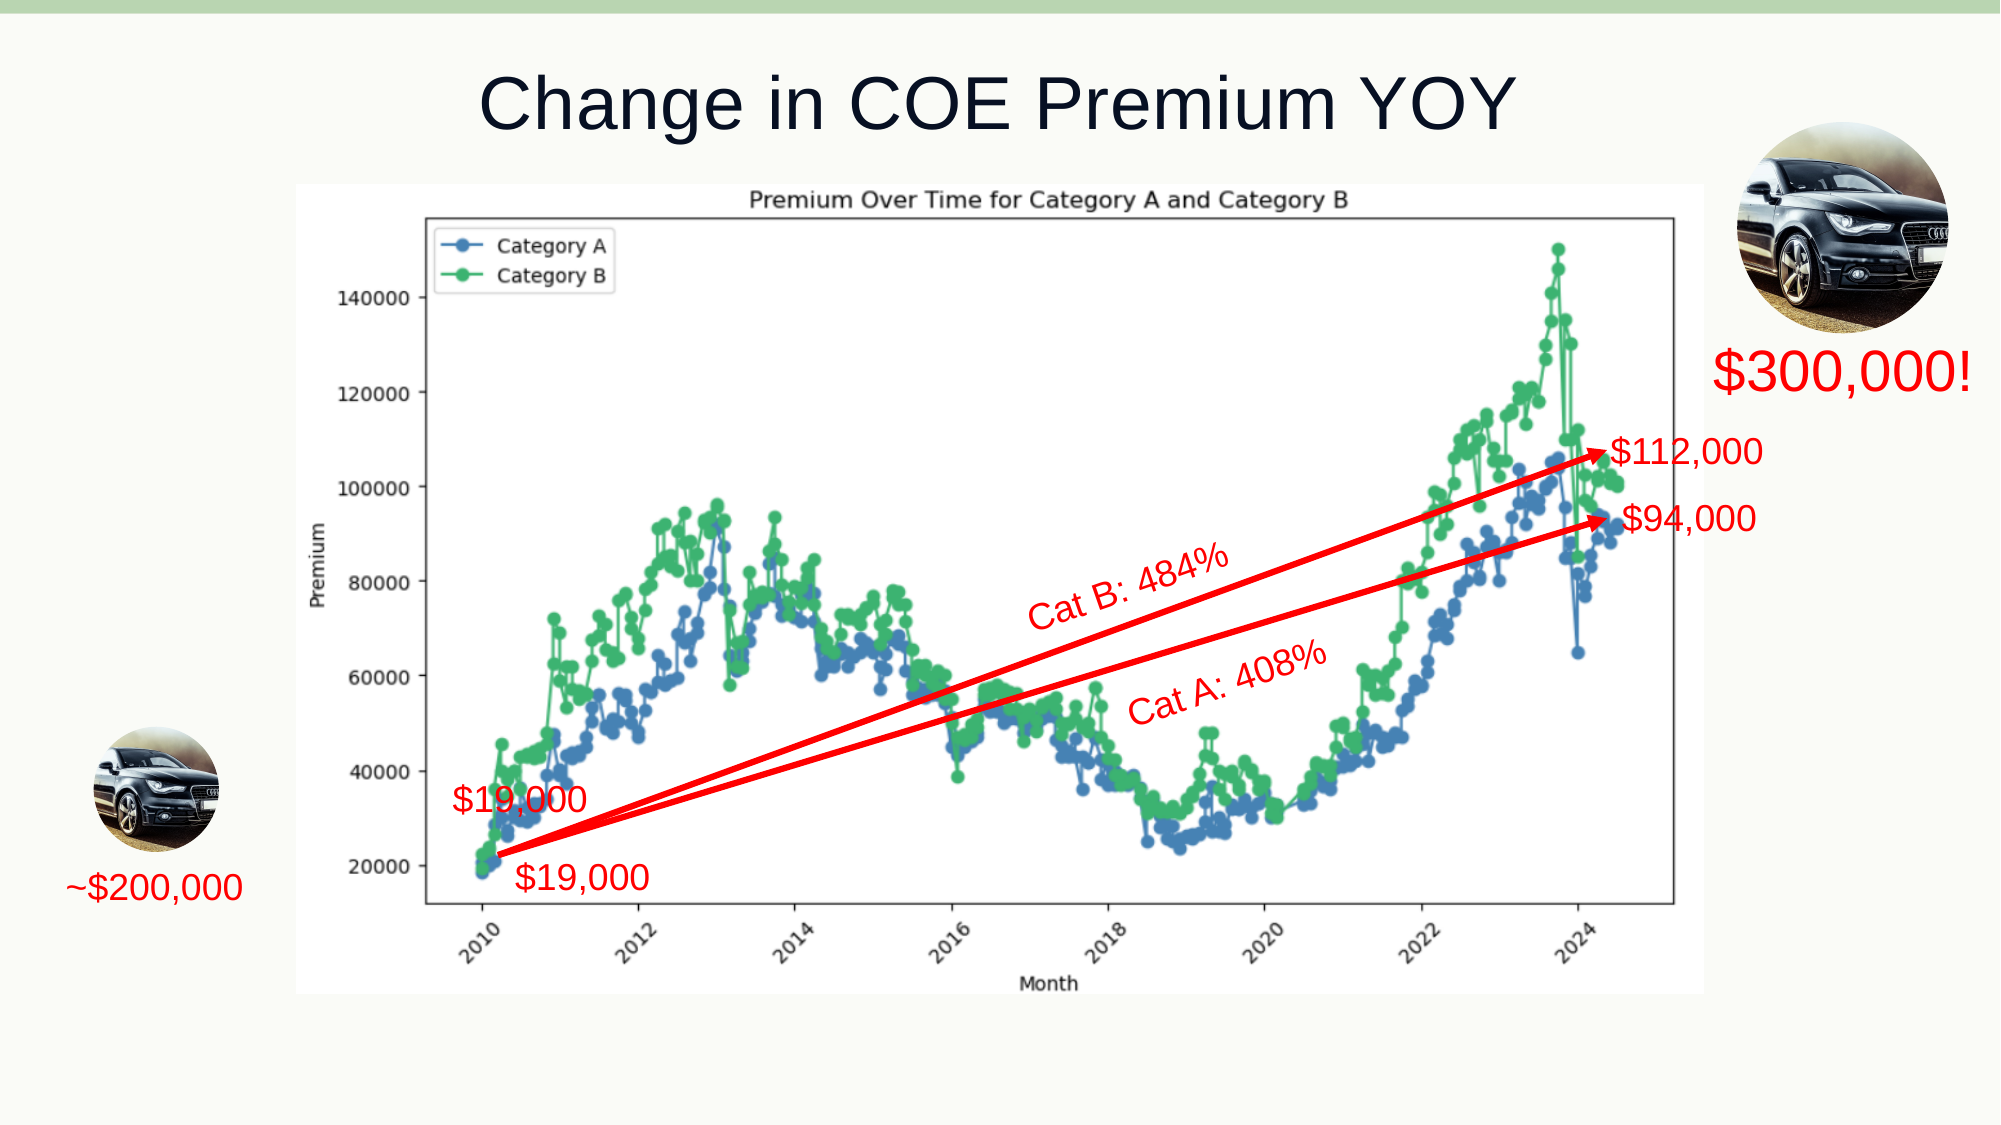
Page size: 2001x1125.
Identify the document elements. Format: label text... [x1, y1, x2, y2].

text_box Change in COE Premium YOY [0, 65, 2000, 145]
picture [93, 726, 220, 853]
text_box ~$200,000 [50, 855, 290, 915]
text_box $300,000! [1709, 325, 1997, 411]
picture [0, 0, 2000, 15]
picture [296, 184, 1704, 994]
text_box $94,000 [1709, 486, 1821, 547]
text_box $112,000 [1709, 419, 1879, 480]
picture [1736, 121, 1949, 334]
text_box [497, 449, 1608, 856]
